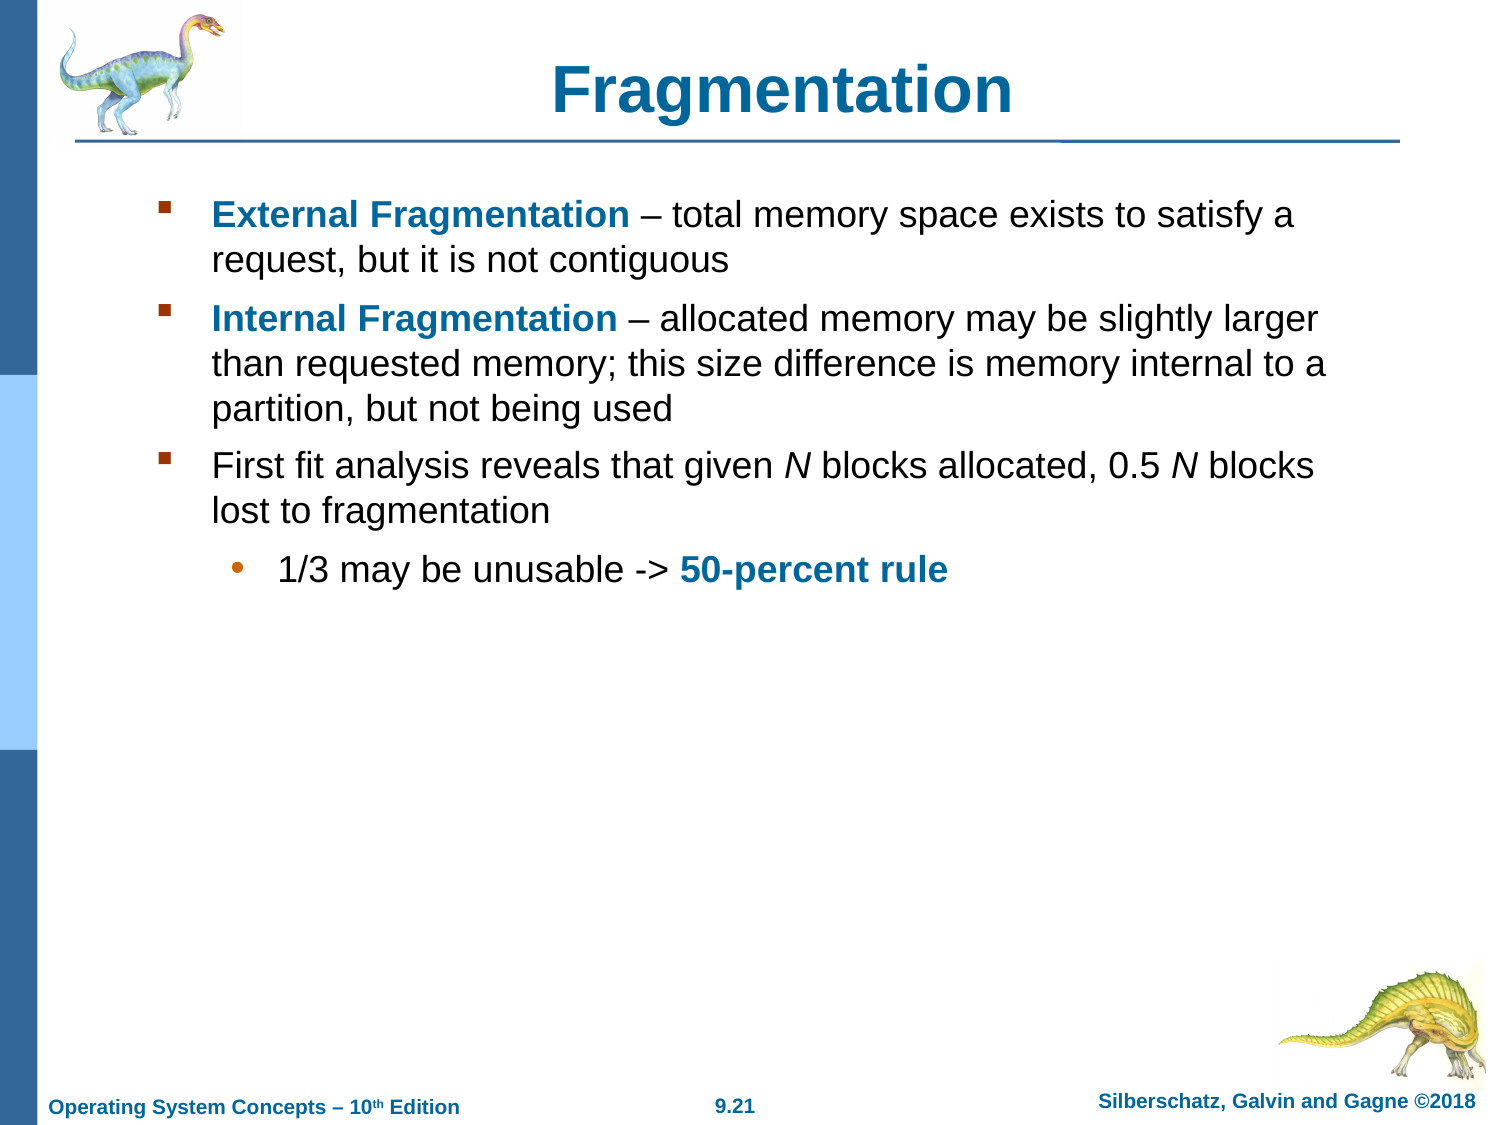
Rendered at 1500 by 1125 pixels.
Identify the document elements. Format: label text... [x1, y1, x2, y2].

picture [1275, 959, 1486, 1090]
list External Fragmentation – total memory space exists to satisfy a request, but it is not contiguous Internal Fragmentation – allocated memory may be slightly larger than requested memory; this size difference is memory internal to a partition, but not being used First fit analysis reveals that given N blocks allocated, 0.5 N blocks lost to fragmentation 1/3 may be unusable -> 50-percent rule [140, 182, 1398, 1003]
title Fragmentation [140, 38, 1425, 134]
picture [46, 0, 243, 149]
